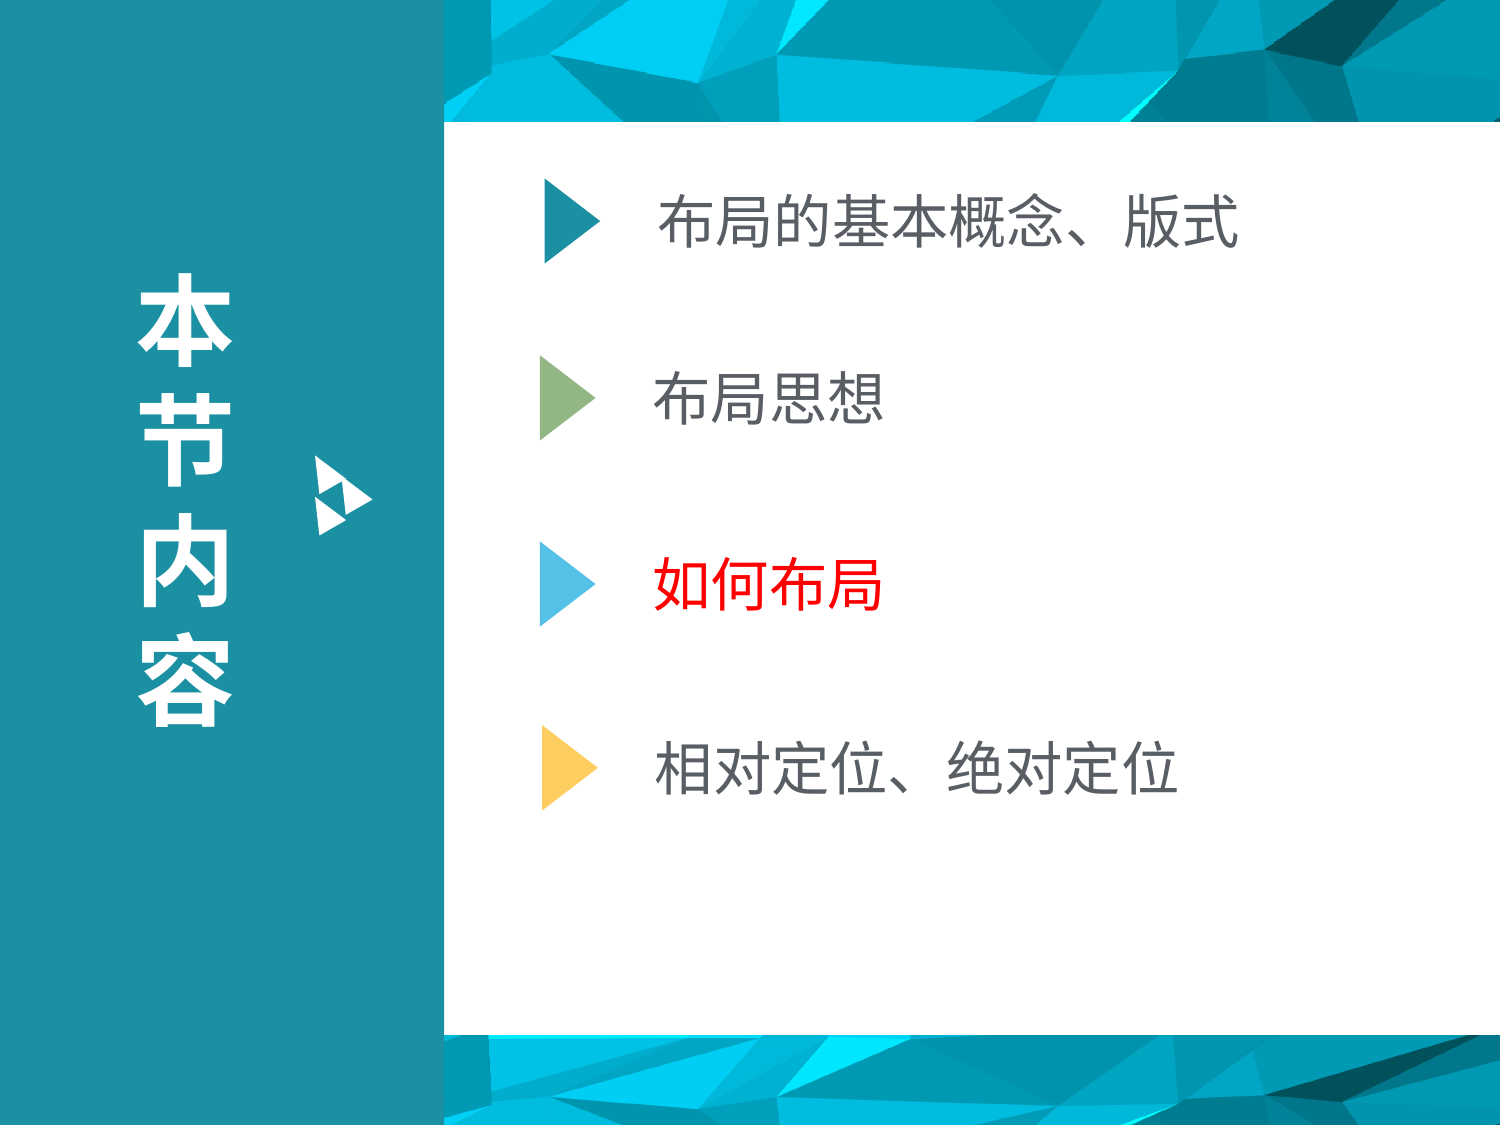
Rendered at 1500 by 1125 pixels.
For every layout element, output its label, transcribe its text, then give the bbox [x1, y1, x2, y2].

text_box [308, 453, 366, 531]
text_box [538, 539, 598, 629]
text_box [541, 723, 600, 813]
picture [445, 1035, 1500, 1125]
text_box [0, 0, 445, 1125]
text_box [538, 353, 598, 443]
text_box 布局的基本概念、版式 [642, 178, 1371, 263]
text_box 相对定位、绝对定位 [640, 724, 1378, 810]
picture [445, 0, 1500, 122]
text_box [543, 176, 602, 266]
text_box 如何布局 [637, 541, 1133, 626]
text_box 本节内容 [120, 251, 317, 746]
text_box 布局思想 [637, 354, 1133, 440]
